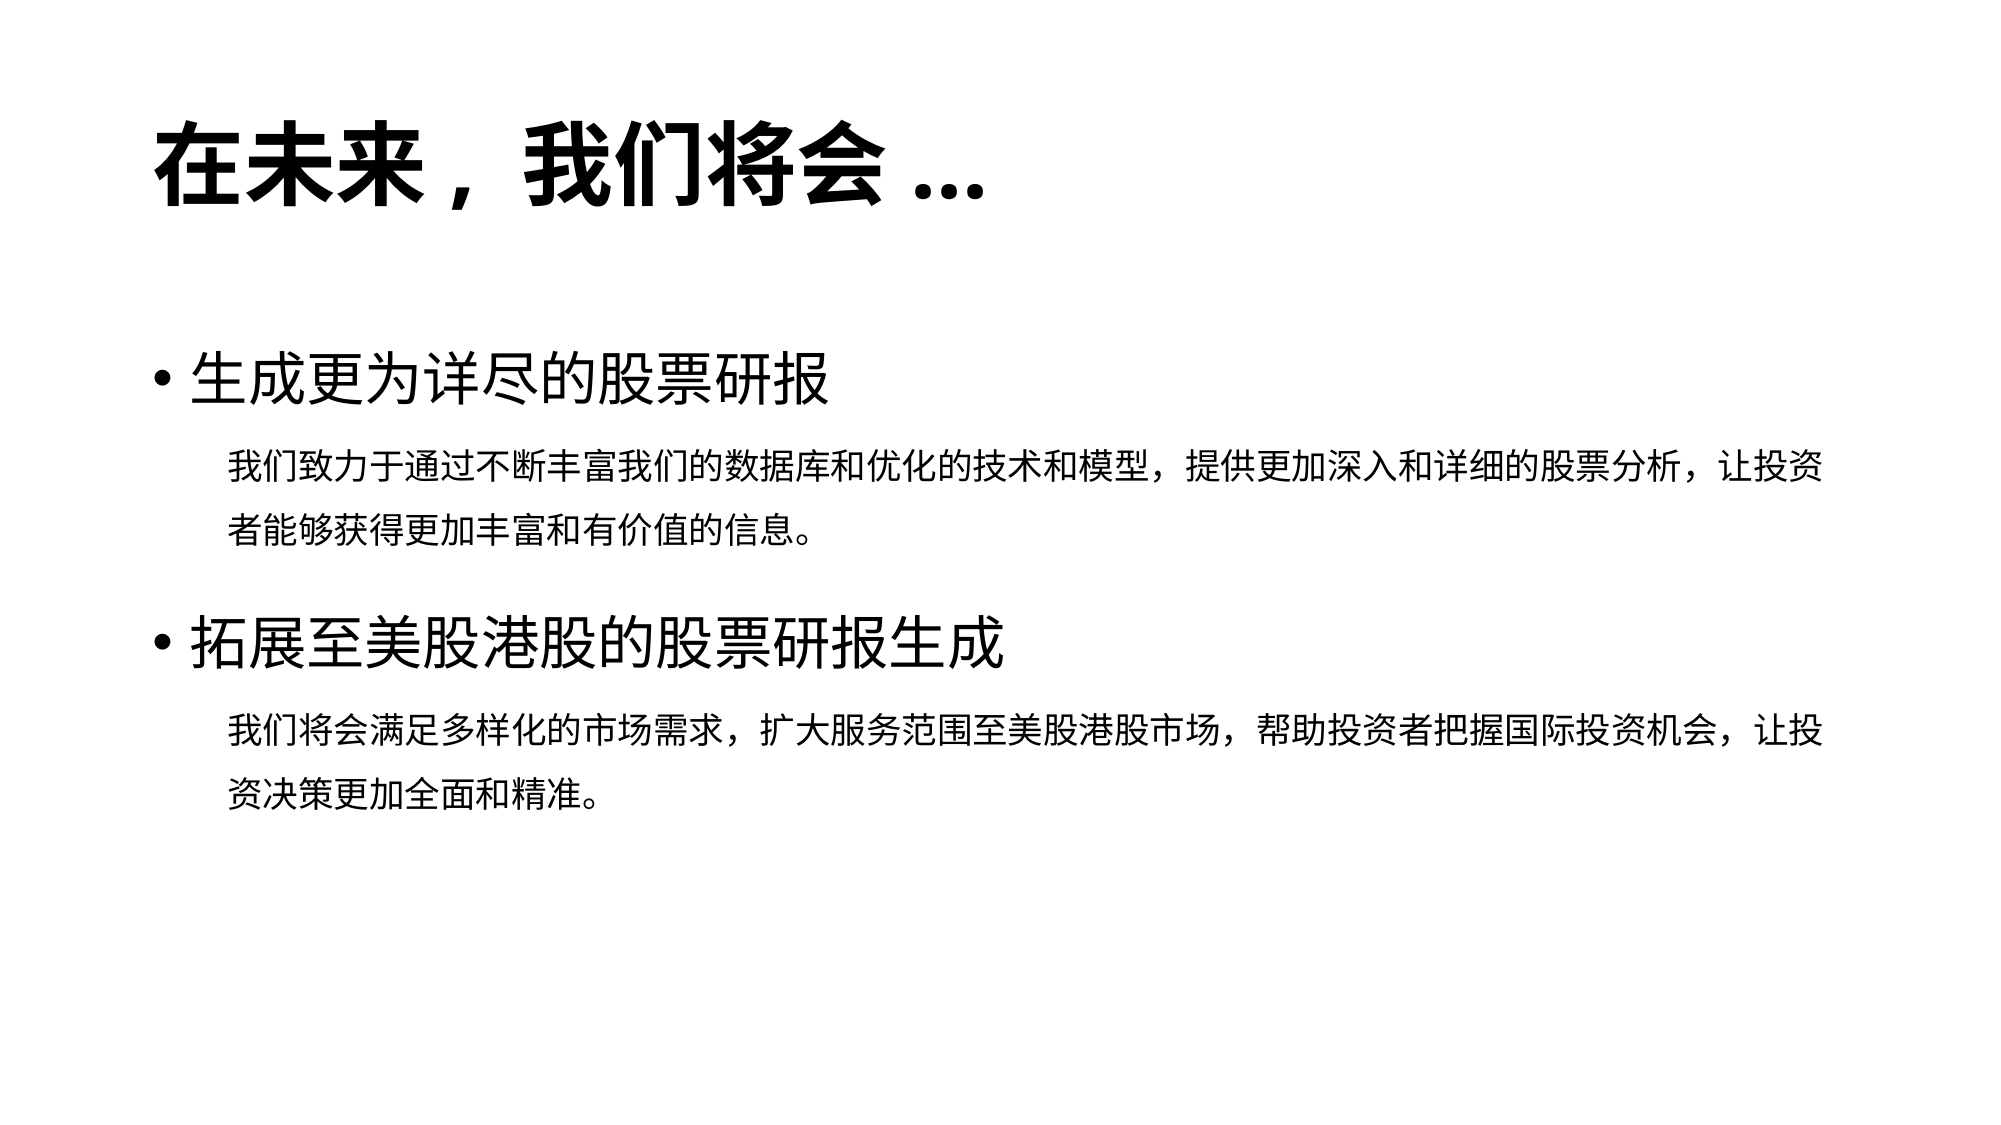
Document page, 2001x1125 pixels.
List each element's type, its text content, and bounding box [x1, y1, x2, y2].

title 在未来, 我们将会... [137, 59, 1863, 278]
list 生成更为详尽的股票研报 我们致力于通过不断丰富我们的数据库和优化的技术和模型，提供更加深入和详细的股票分析，让投资者能够获得更加丰富和有价值的信息。 拓展至美股港股的股票研报生成 我们将会满足多样化的市场需求，扩大服务范围至美股港股市场，帮助投资者把握国际投资机会，让投资决策更加全面和精准。 [137, 299, 1863, 1014]
